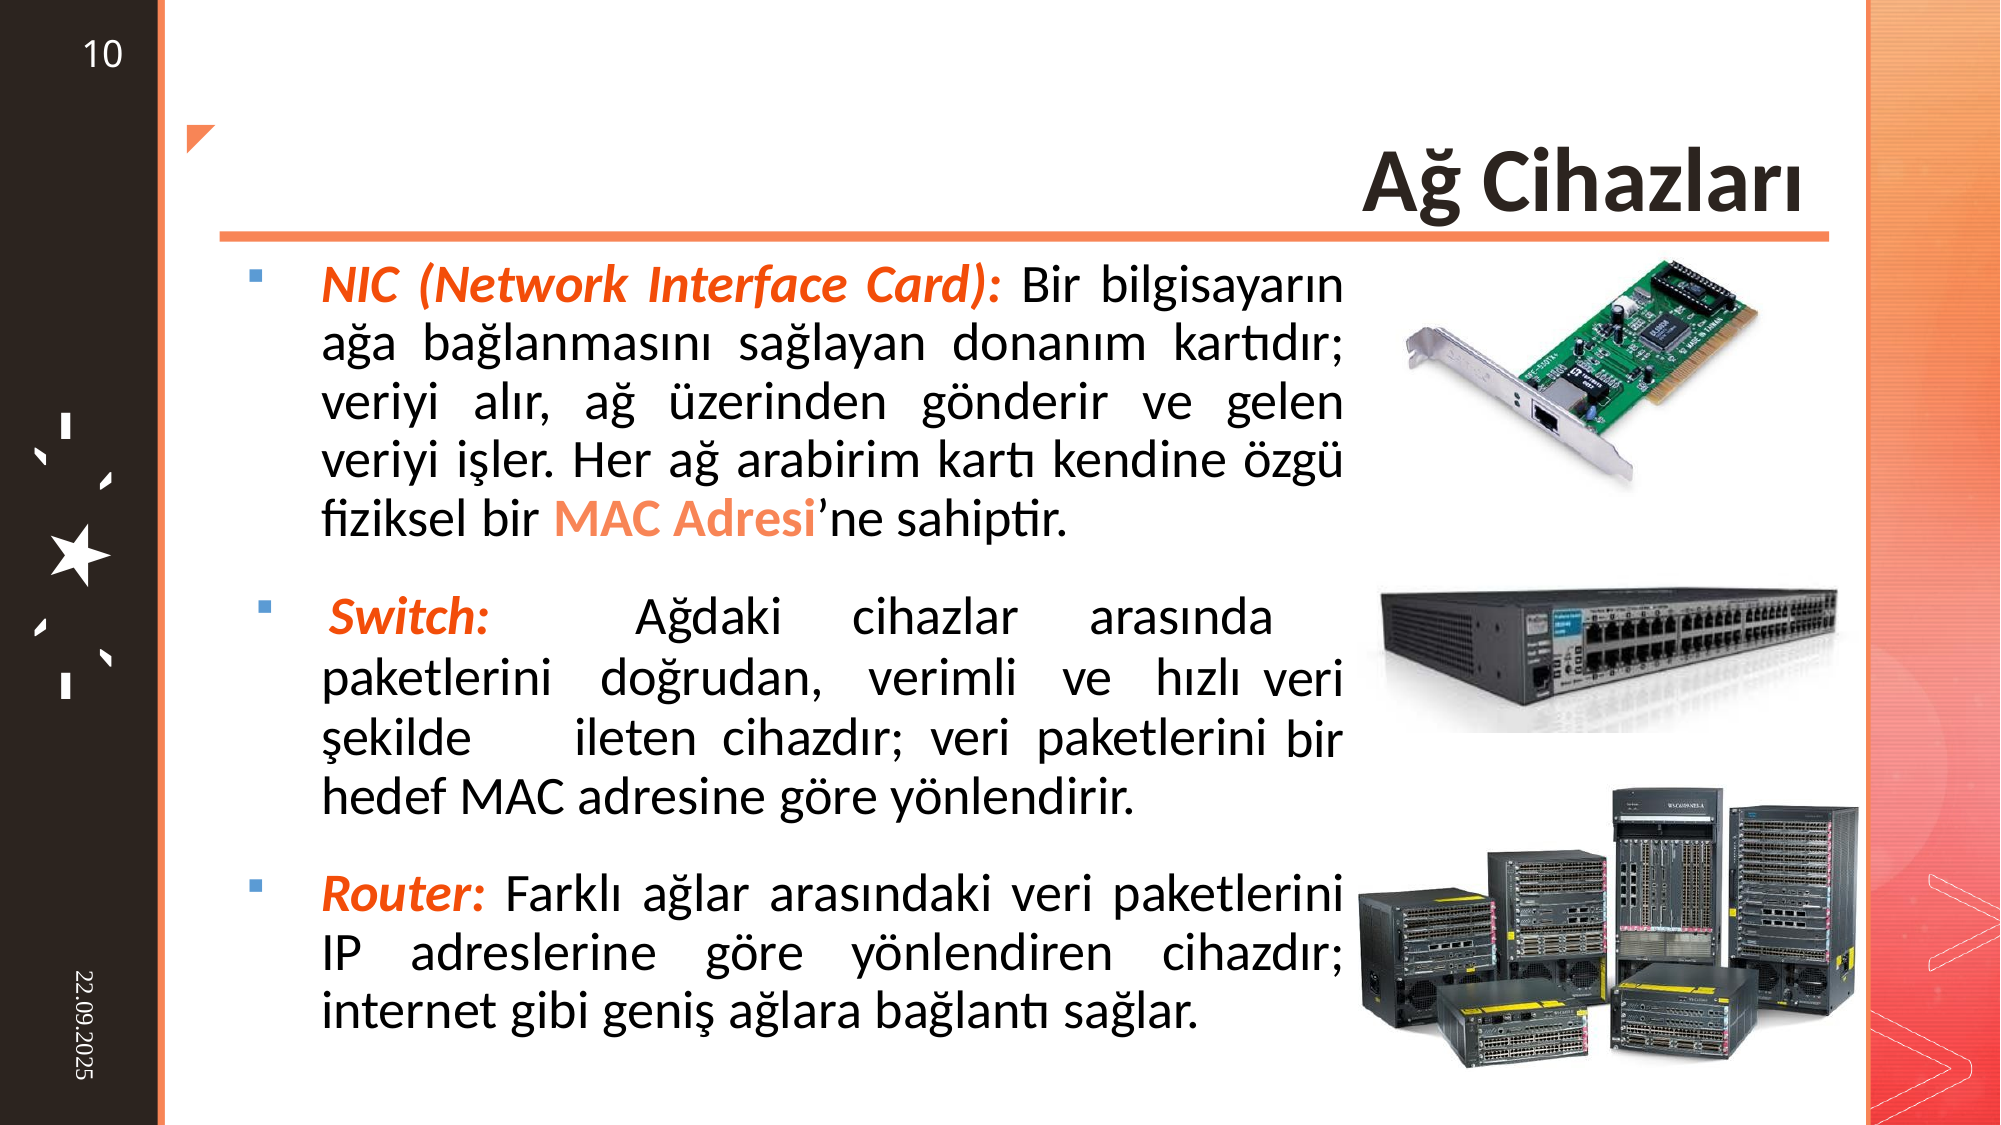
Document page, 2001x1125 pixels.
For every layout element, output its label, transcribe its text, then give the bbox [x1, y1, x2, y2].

text_box 22.09.2025 [68, 968, 101, 1086]
text_box ◤ [184, 109, 223, 157]
title Ağ Cihazları [1234, 117, 1810, 229]
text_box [219, 231, 1861, 1073]
picture [1871, 0, 2000, 1125]
text_box 10 [79, 27, 125, 75]
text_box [1356, 250, 1860, 733]
text_box ˗ˏˋ ★ ˎˊ˗ [27, 312, 143, 800]
